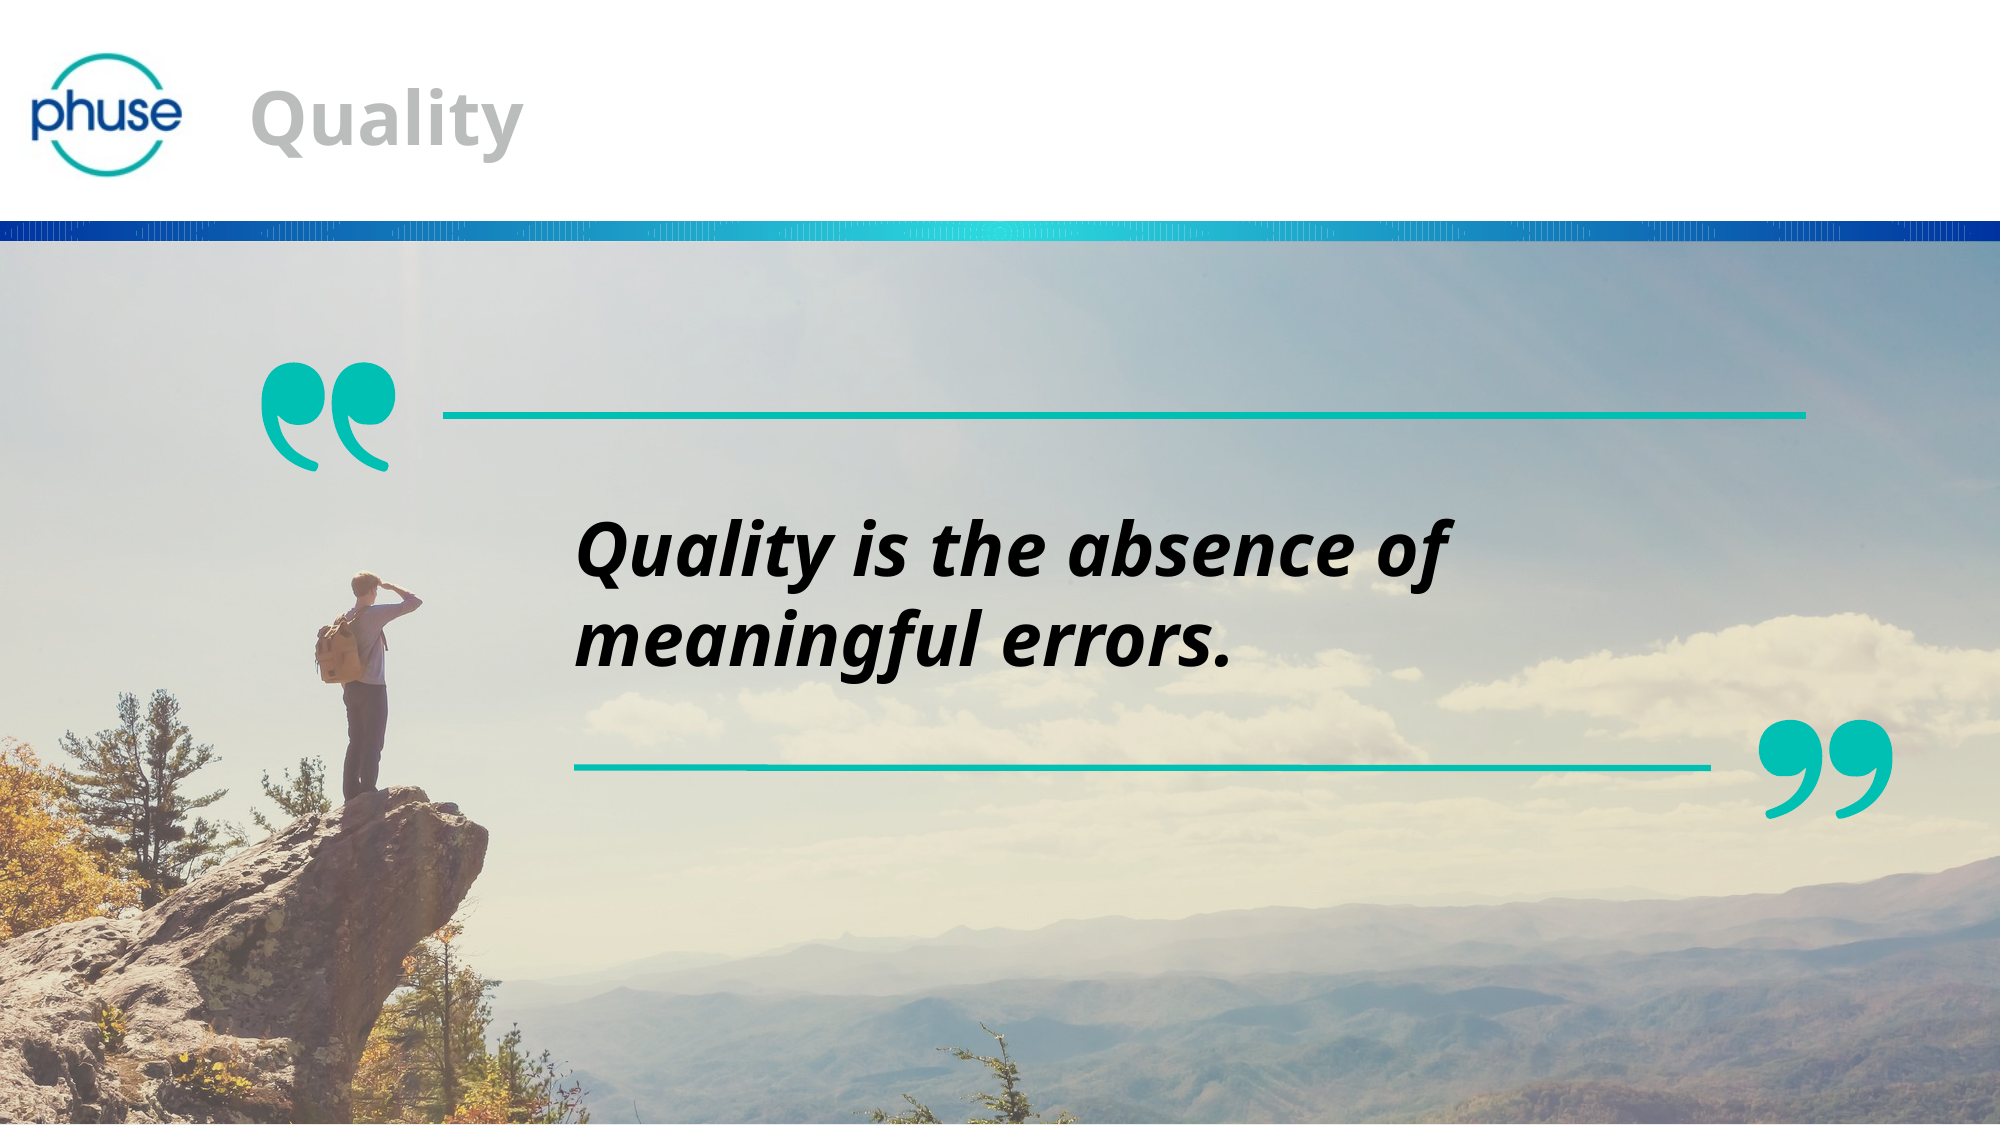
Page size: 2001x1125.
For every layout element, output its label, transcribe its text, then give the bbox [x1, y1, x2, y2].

picture [0, 8, 214, 221]
picture [0, 241, 2000, 1125]
title Quality [228, 21, 1964, 209]
